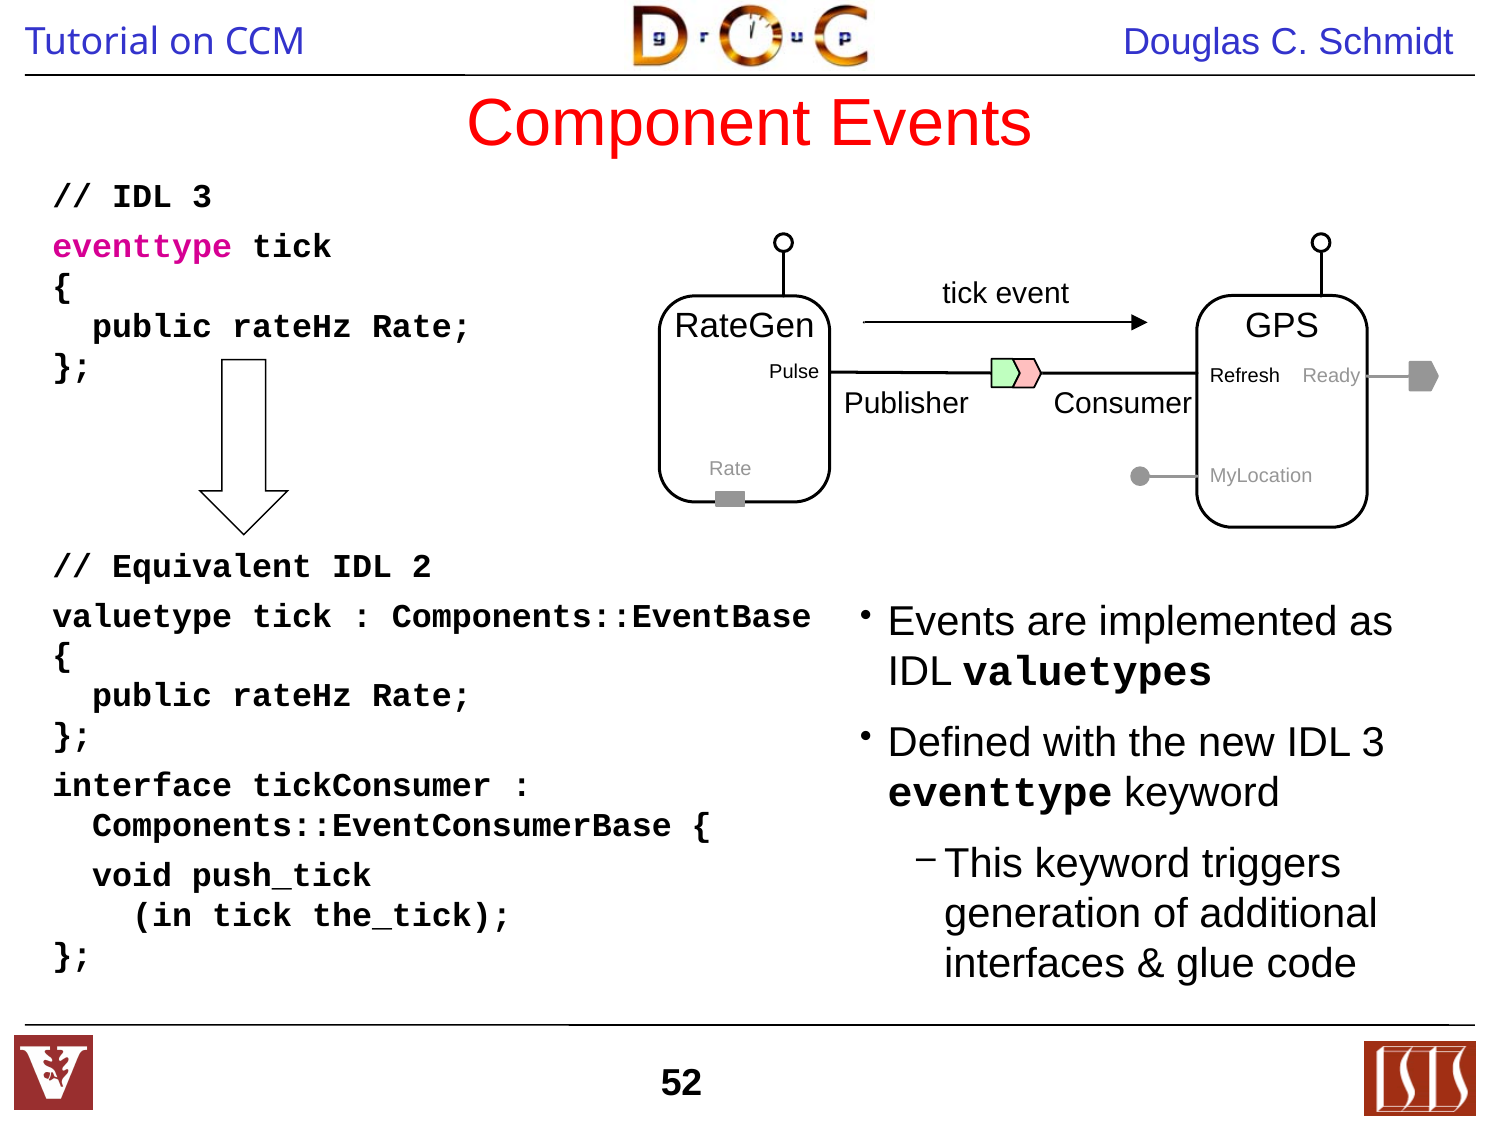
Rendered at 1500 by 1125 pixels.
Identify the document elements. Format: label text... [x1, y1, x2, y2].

picture [14, 1035, 93, 1110]
picture [1364, 1041, 1476, 1116]
text_box [199, 359, 288, 535]
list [612, 227, 1500, 610]
title Component Events [24, 87, 1476, 151]
list Events are implemented as IDL valuetypes Defined with the new IDL 3 eventtype keyword This keyword triggers generation of additional interfaces & glue code [983, 619, 1476, 829]
text_box // IDL 3 eventtype tick { public rateHz Rate; }; // Equivalent IDL 2 valuetype tick : Components::EventBase { public rateHz Rate; }; interface tickConsumer : Components::EventConsumerBase { void push_tick (in tick the_tick); }; [37, 167, 983, 993]
picture [624, 0, 875, 71]
